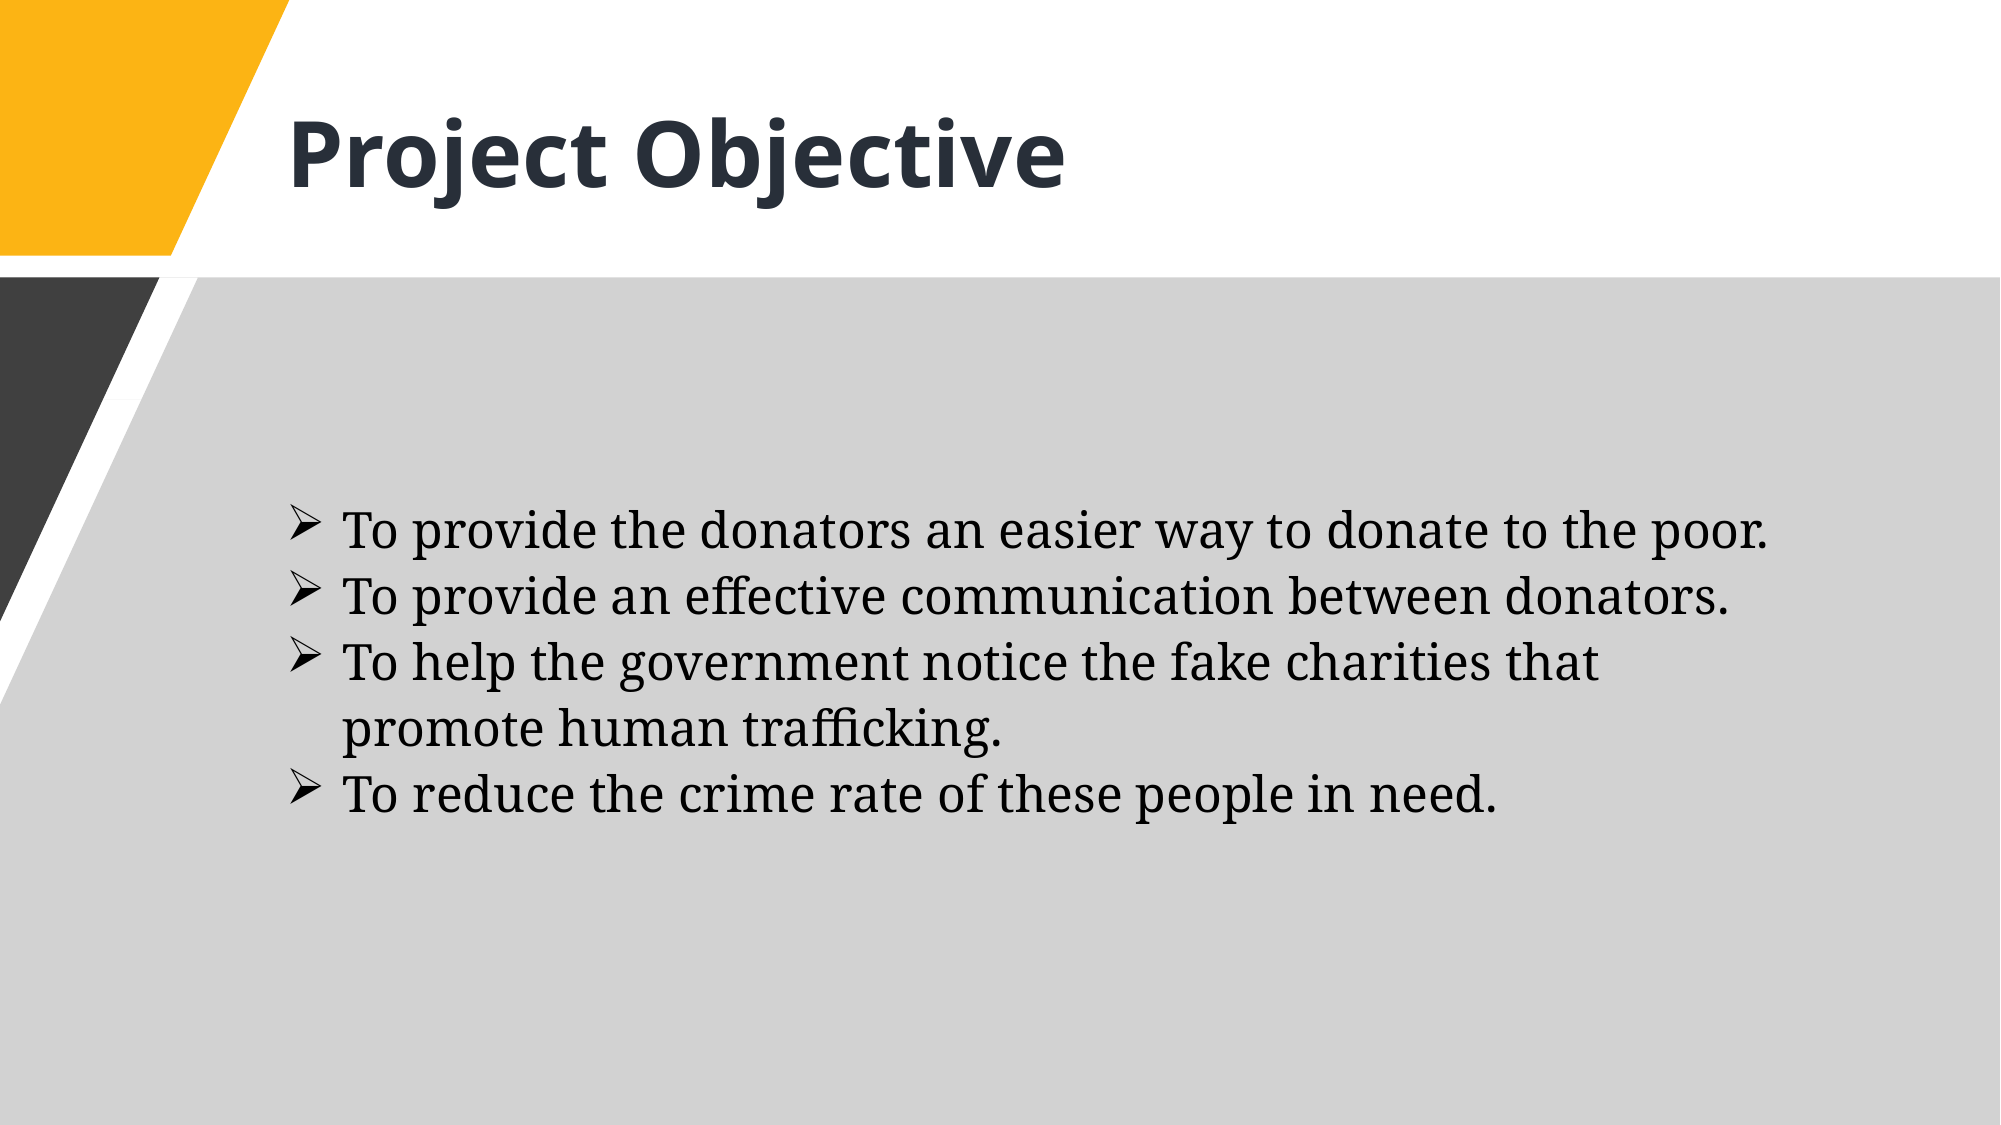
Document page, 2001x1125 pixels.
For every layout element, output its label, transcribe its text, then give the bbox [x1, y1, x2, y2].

text_box [0, 276, 2000, 1125]
title Project Objective [271, 60, 1808, 255]
list To provide the donators an easier way to donate to the poor. To provide an effective communication between donators. To help the government notice the fake charities that promote human trafficking. To reduce the crime rate of these people in need. [271, 412, 1808, 1020]
text_box [0, 276, 162, 622]
text_box [0, 0, 291, 257]
